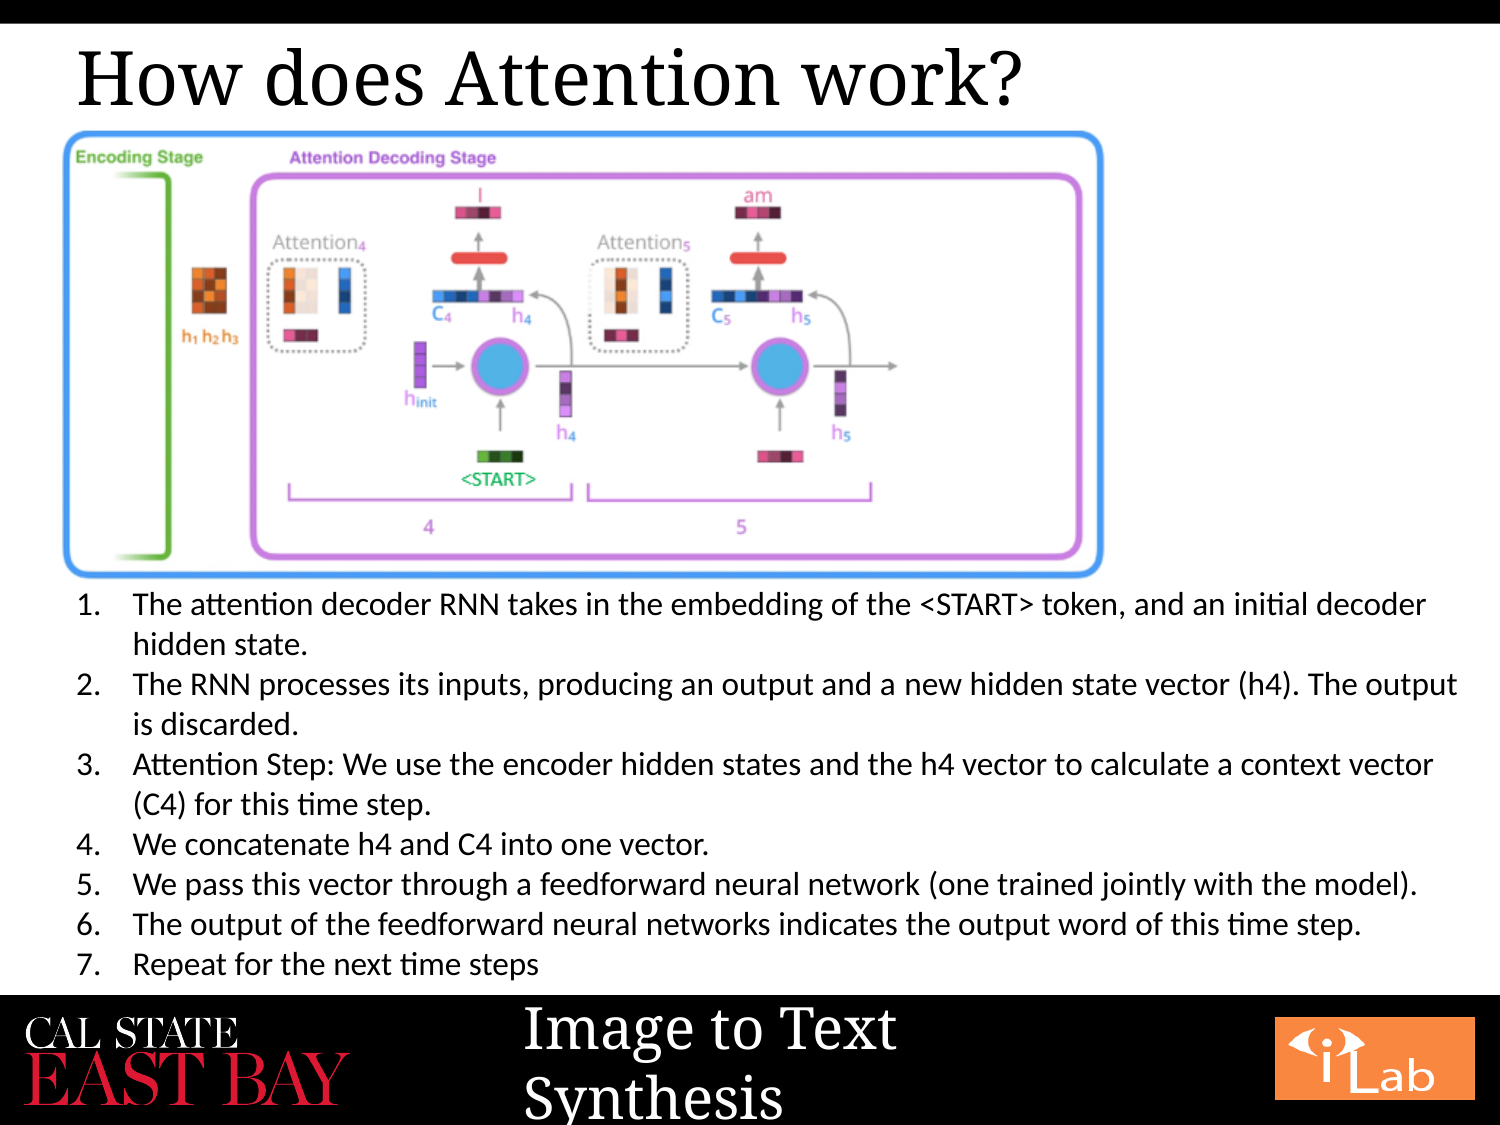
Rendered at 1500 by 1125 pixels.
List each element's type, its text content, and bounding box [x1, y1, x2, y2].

text_box Image to Text Synthesis [433, 1006, 1104, 1115]
picture [1274, 1016, 1476, 1101]
text_box How does Attention work? [61, 22, 1475, 128]
picture [24, 1016, 351, 1106]
text_box [0, 996, 1500, 1125]
text_box The attention decoder RNN takes in the embedding of the <START> token, and an initial decoder hidden state. The RNN processes its inputs, producing an output and a new hidden state vector (h4). The output is discarded. Attention Step: We use the encoder hidden states and the h4 vector to calculate a context vector (C4) for this time step. We concatenate h4 and C4 into one vector. We pass this vector through a feedforward neural network (one trained jointly with the model). The output of the feedforward neural networks indicates the output word of this time step. Repeat for the next time steps [61, 574, 1475, 990]
picture [61, 128, 1109, 584]
text_box [0, 0, 1500, 24]
